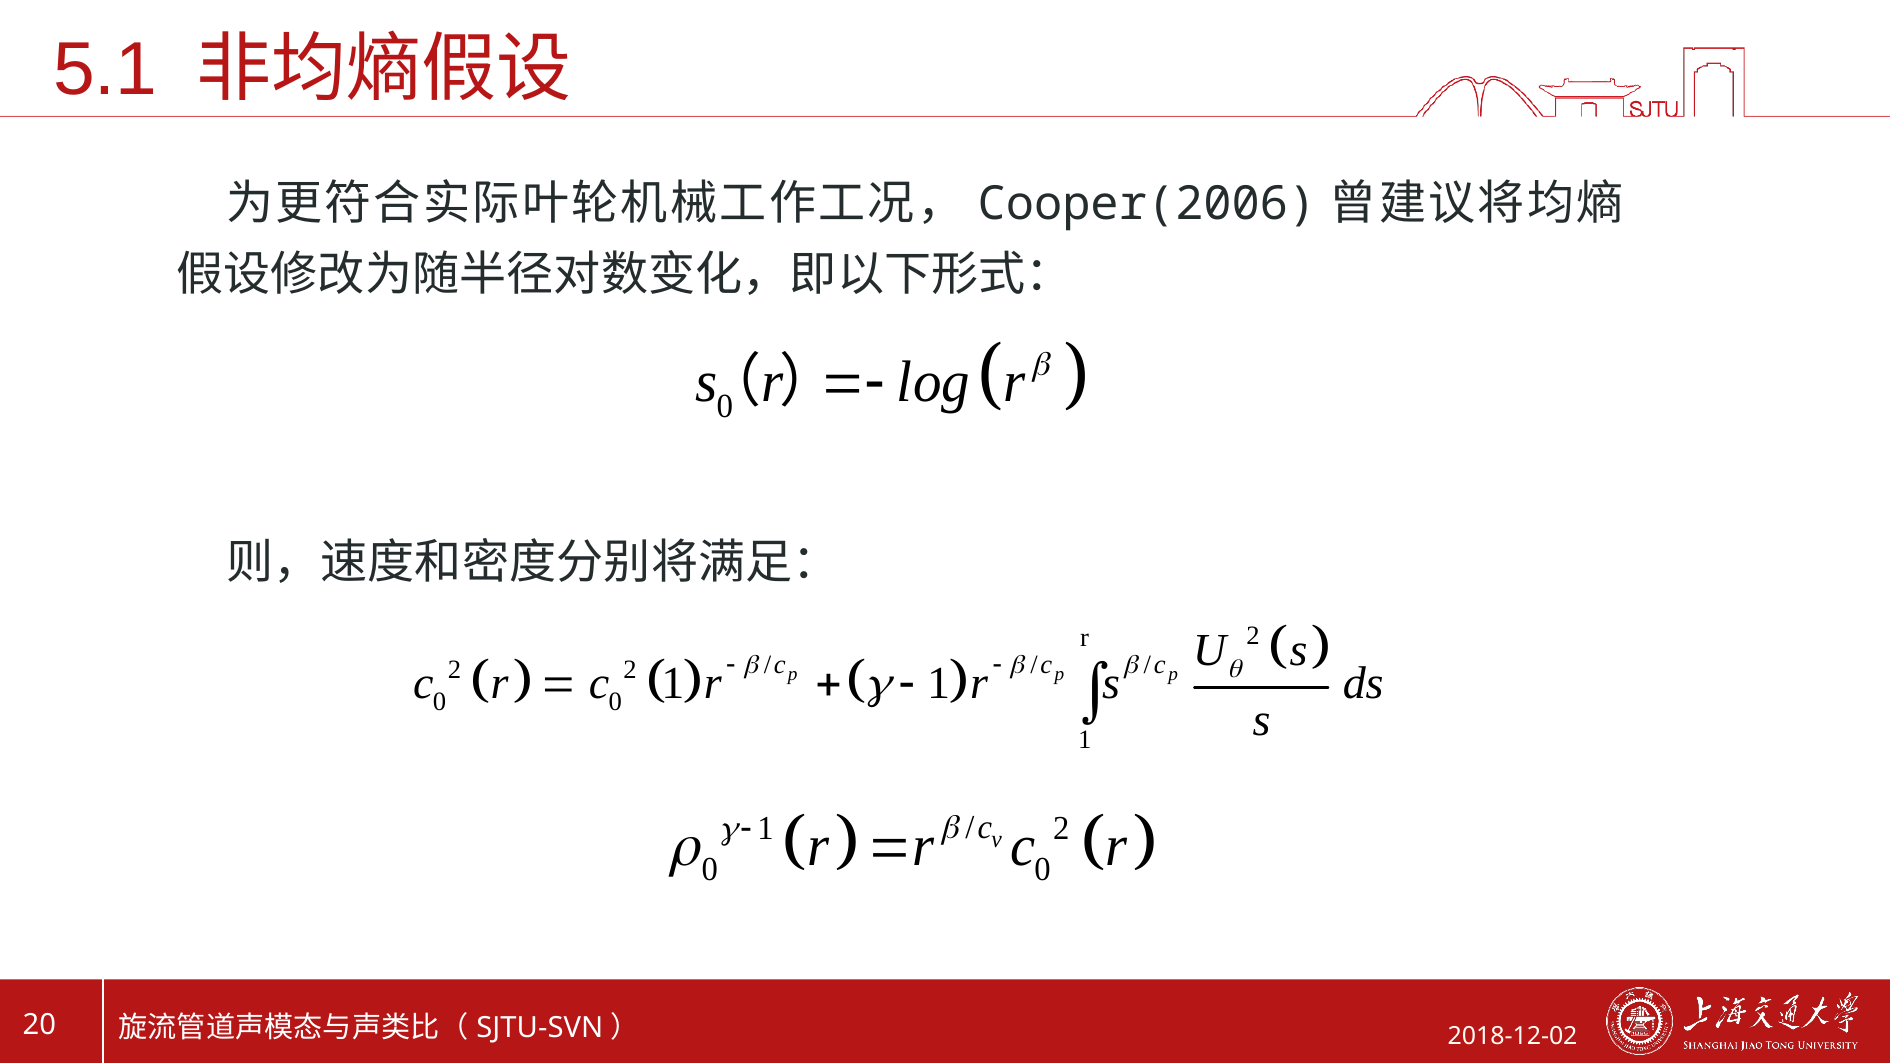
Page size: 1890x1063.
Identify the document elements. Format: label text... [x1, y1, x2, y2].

title 5.1 非均熵假设 [53, 14, 1839, 110]
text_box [682, 331, 1117, 444]
picture [1606, 987, 1858, 1055]
slide_number 20 [7, 987, 103, 1063]
picture [0, 47, 1890, 117]
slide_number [1426, 1016, 1593, 1053]
text_box 则，速度和密度分别将满足： [161, 510, 1149, 596]
footer 旋流管道声模态与声类比（SJTU-SVN） [103, 987, 1211, 1063]
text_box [656, 795, 1166, 901]
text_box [404, 611, 1395, 759]
text_box 为更符合实际叶轮机械工作工况，Cooper(2006)曾建议将均熵假设修改为随半径对数变化，即以下形式： [161, 150, 1639, 307]
